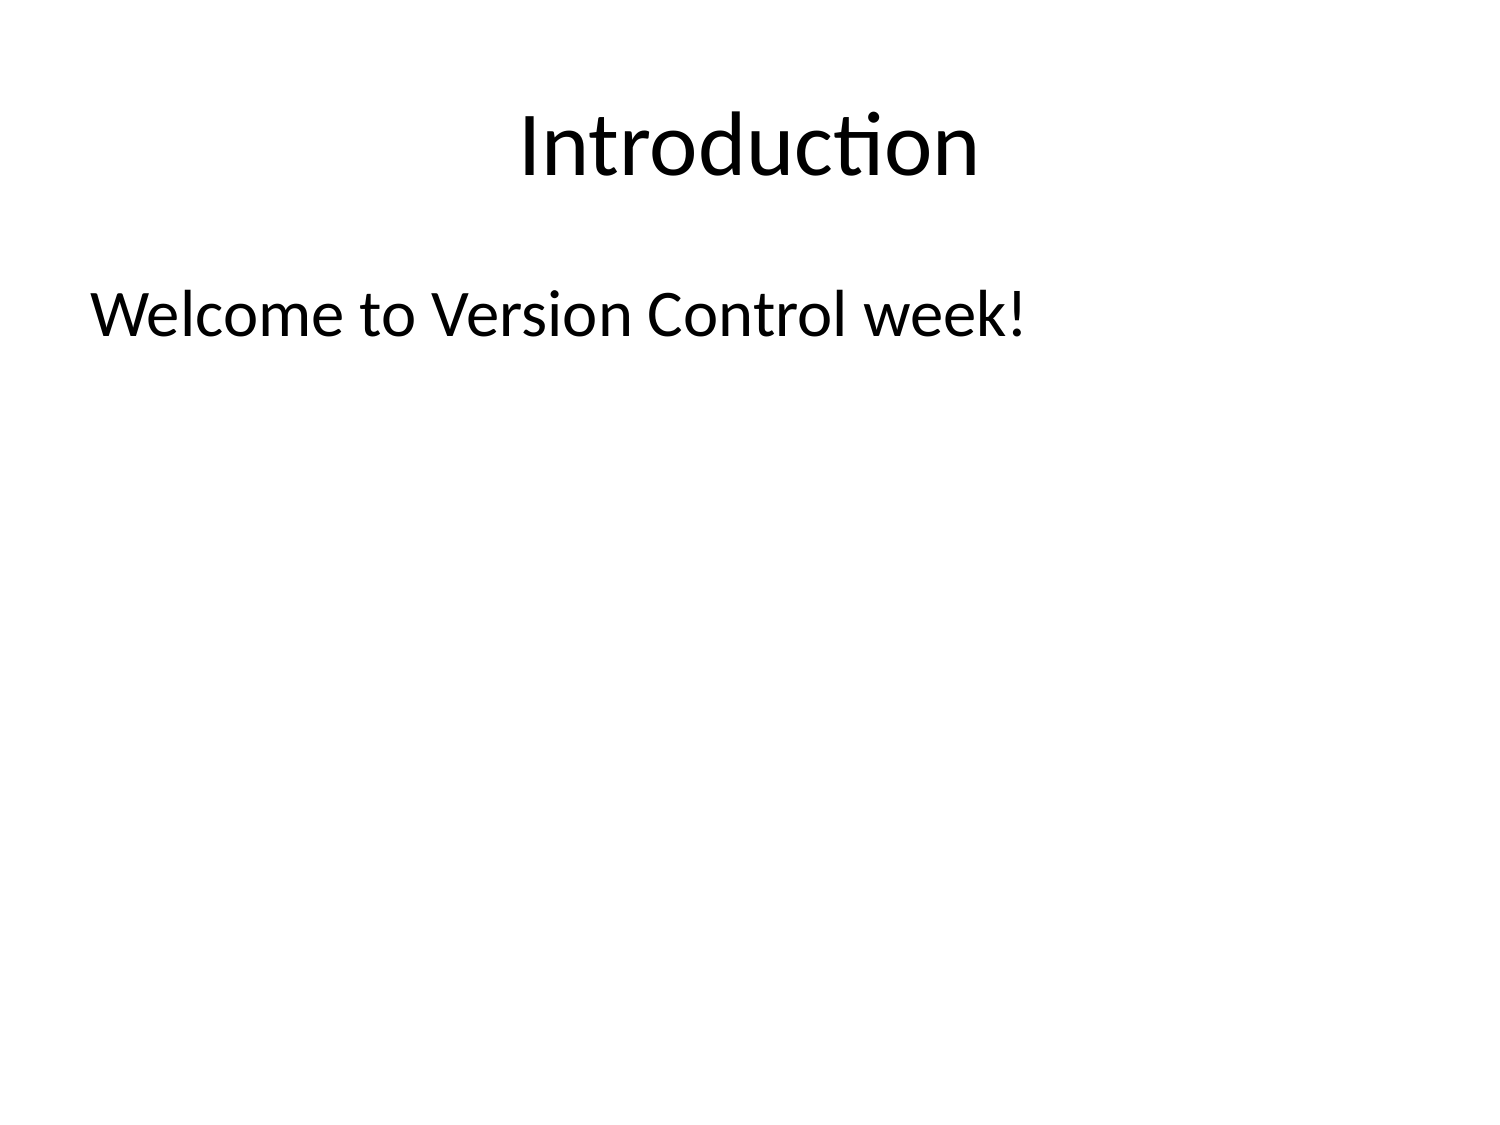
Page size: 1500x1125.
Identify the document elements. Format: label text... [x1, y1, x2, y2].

title Introduction [75, 45, 1425, 233]
list Welcome to Version Control week! [75, 262, 1425, 1005]
